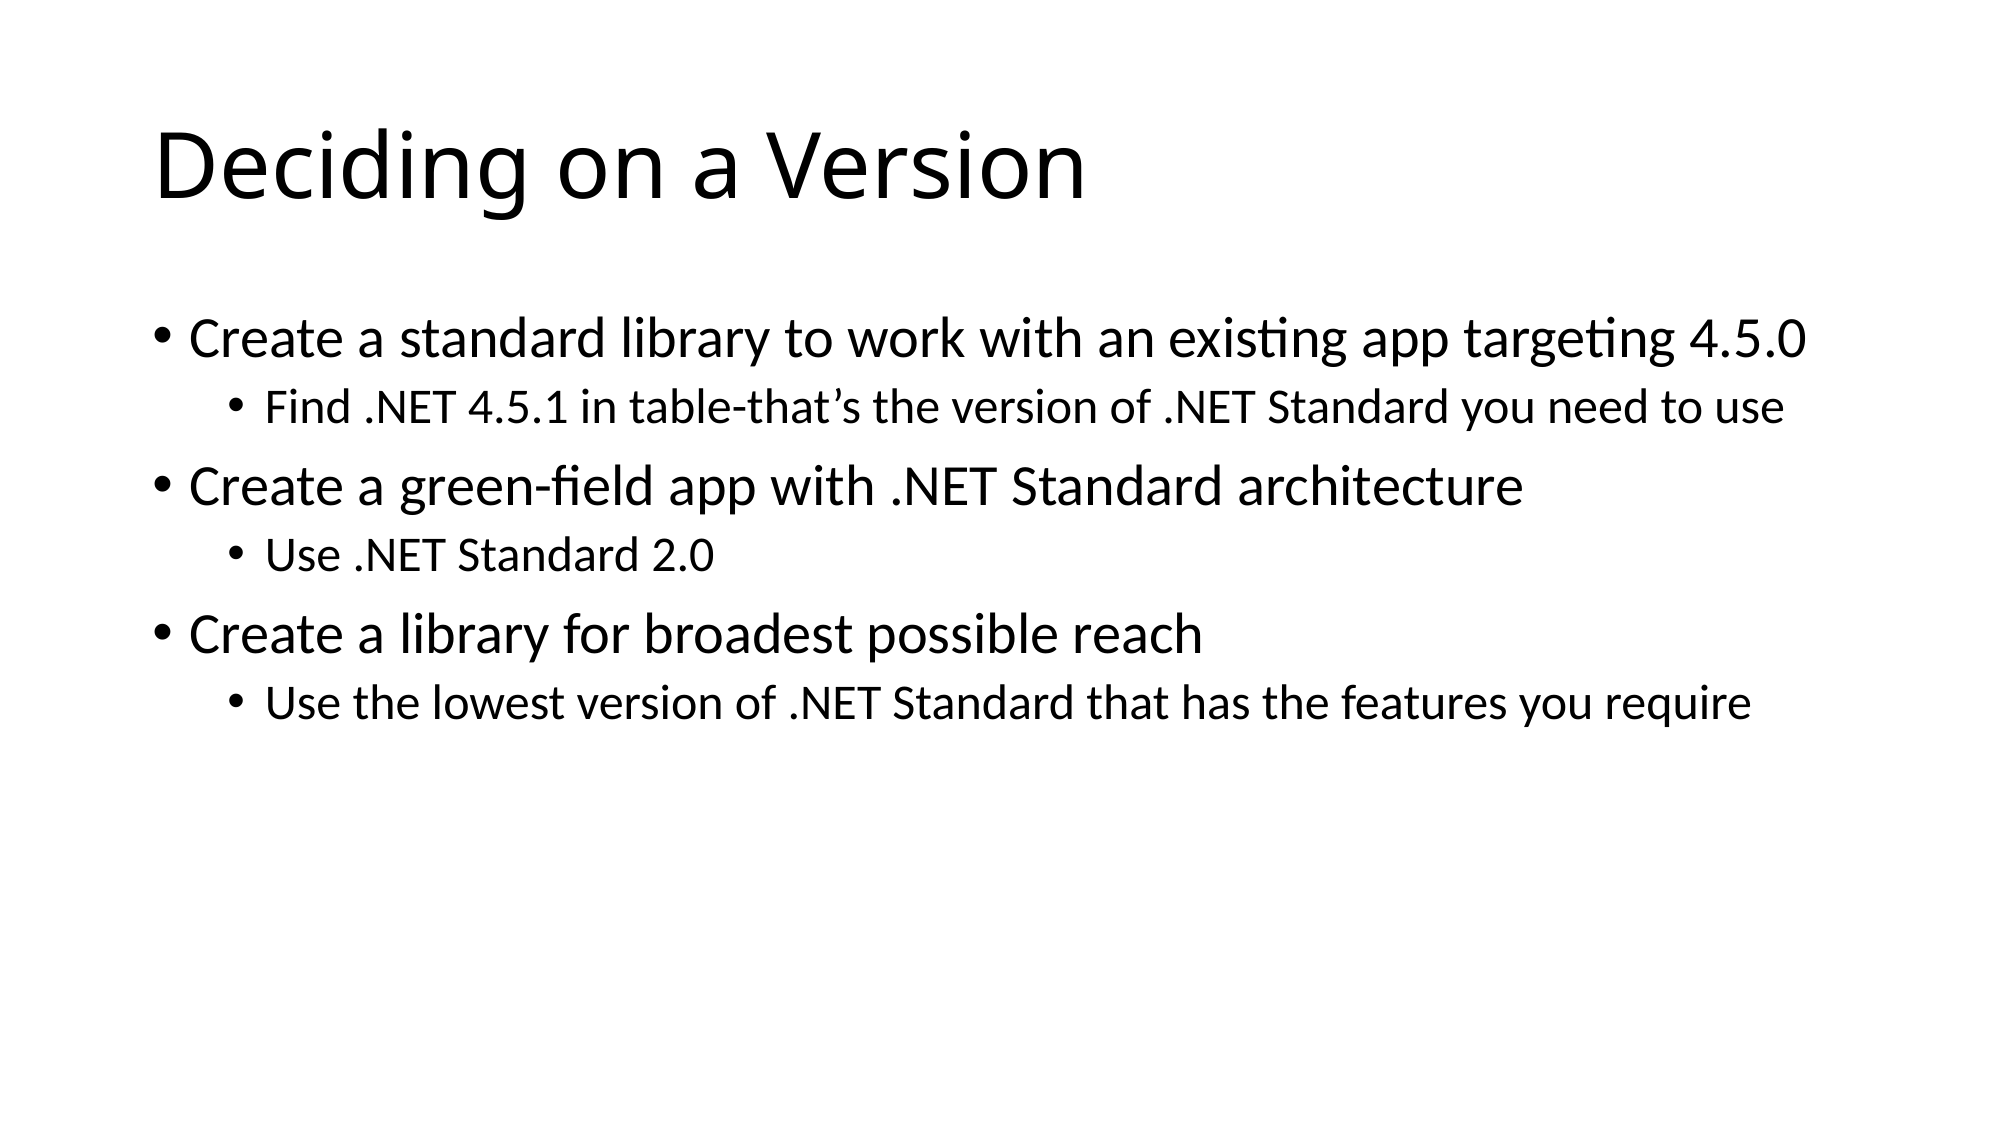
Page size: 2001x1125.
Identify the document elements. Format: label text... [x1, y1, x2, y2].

list Create a standard library to work with an existing app targeting 4.5.0 Find .NET 4.5.1 in table-that’s the version of .NET Standard you need to use Create a green-field app with .NET Standard architecture Use .NET Standard 2.0 Create a library for broadest possible reach Use the lowest version of .NET Standard that has the features you require [137, 299, 1863, 1014]
title Deciding on a Version [137, 59, 1863, 278]
